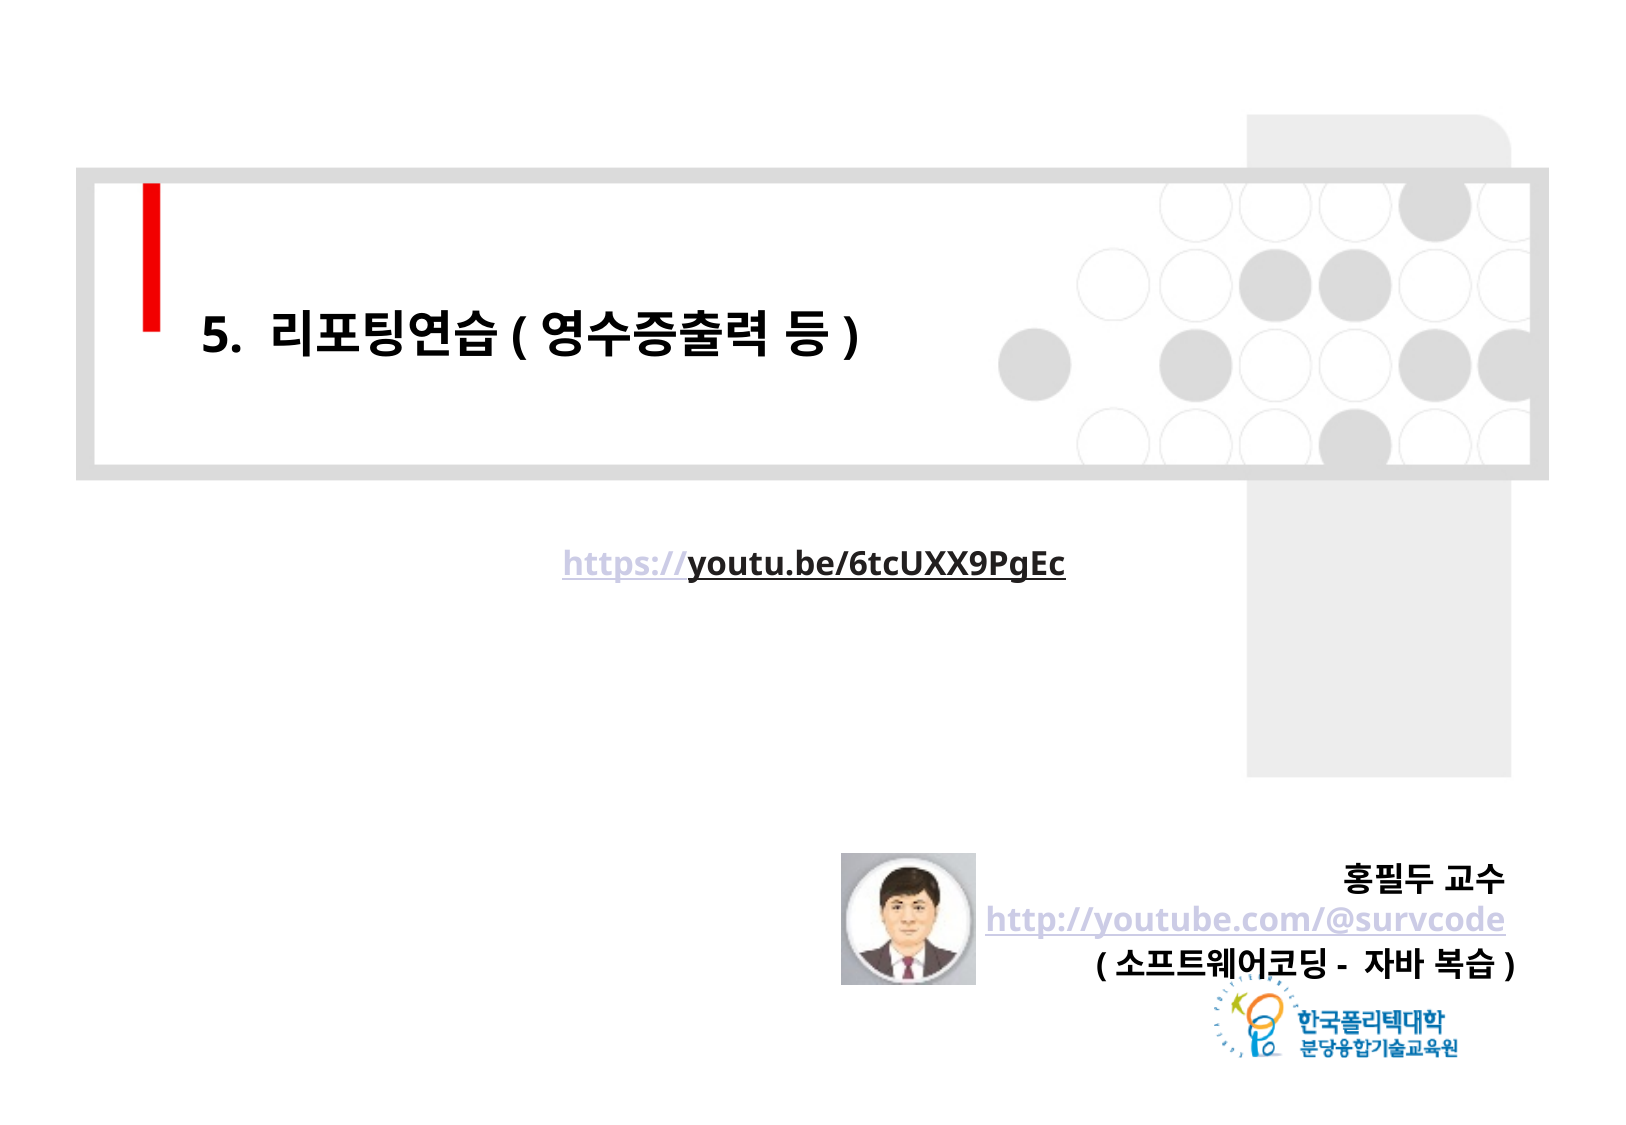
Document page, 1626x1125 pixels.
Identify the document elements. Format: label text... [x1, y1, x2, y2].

text_box https://youtu.be/6tcUXX9PgEc [547, 534, 1090, 595]
text_box 홍필두 교수 http://youtube.com/@survcode (소프트웨어코딩- 자바 복습) [841, 850, 1530, 991]
picture [76, 7, 1549, 1074]
title 5. 리포팅연습(영수증출력 등) [186, 219, 1507, 433]
